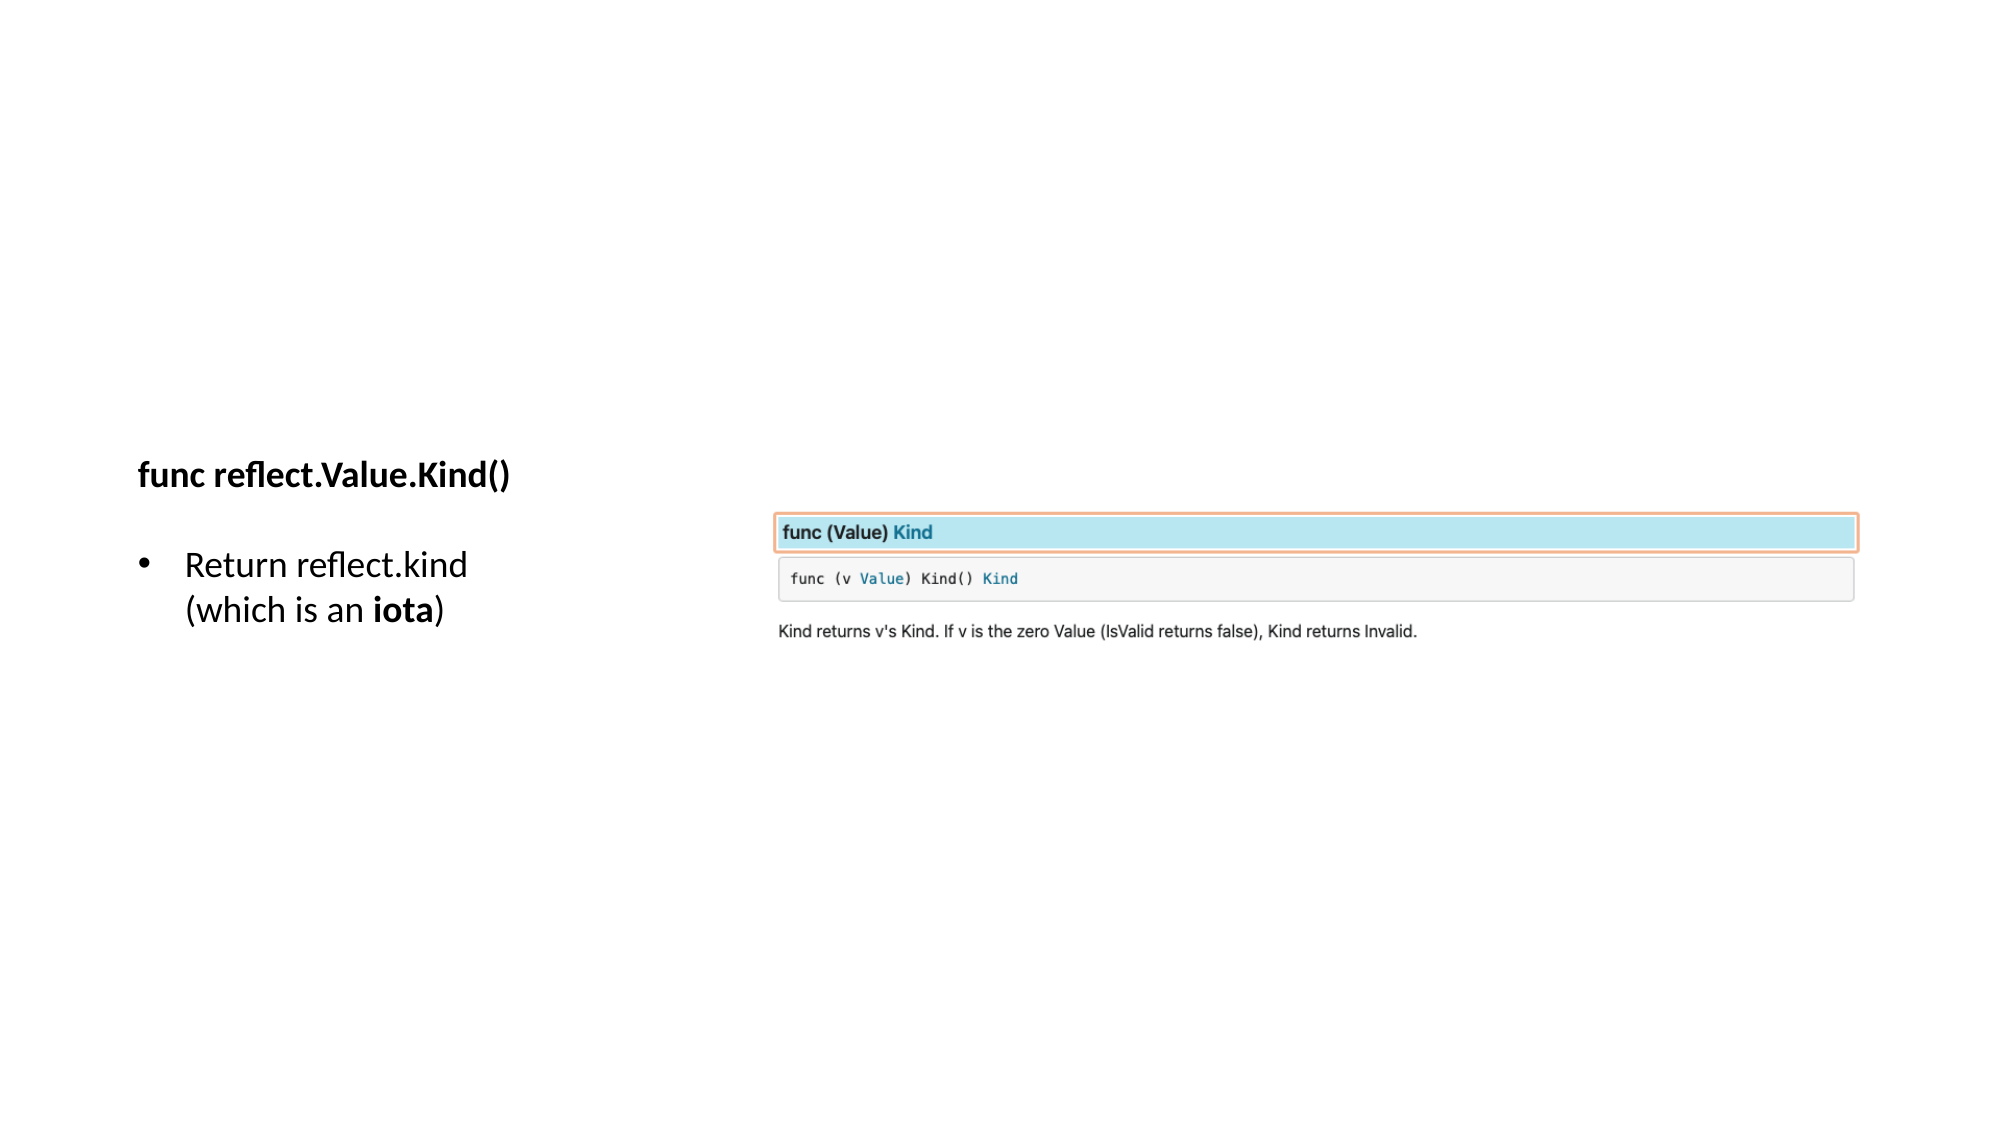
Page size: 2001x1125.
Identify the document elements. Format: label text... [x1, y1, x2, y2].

text_box func reflect.Value.Kind() Return reflect.kind (which is an iota) [123, 442, 633, 638]
picture [769, 494, 1866, 654]
